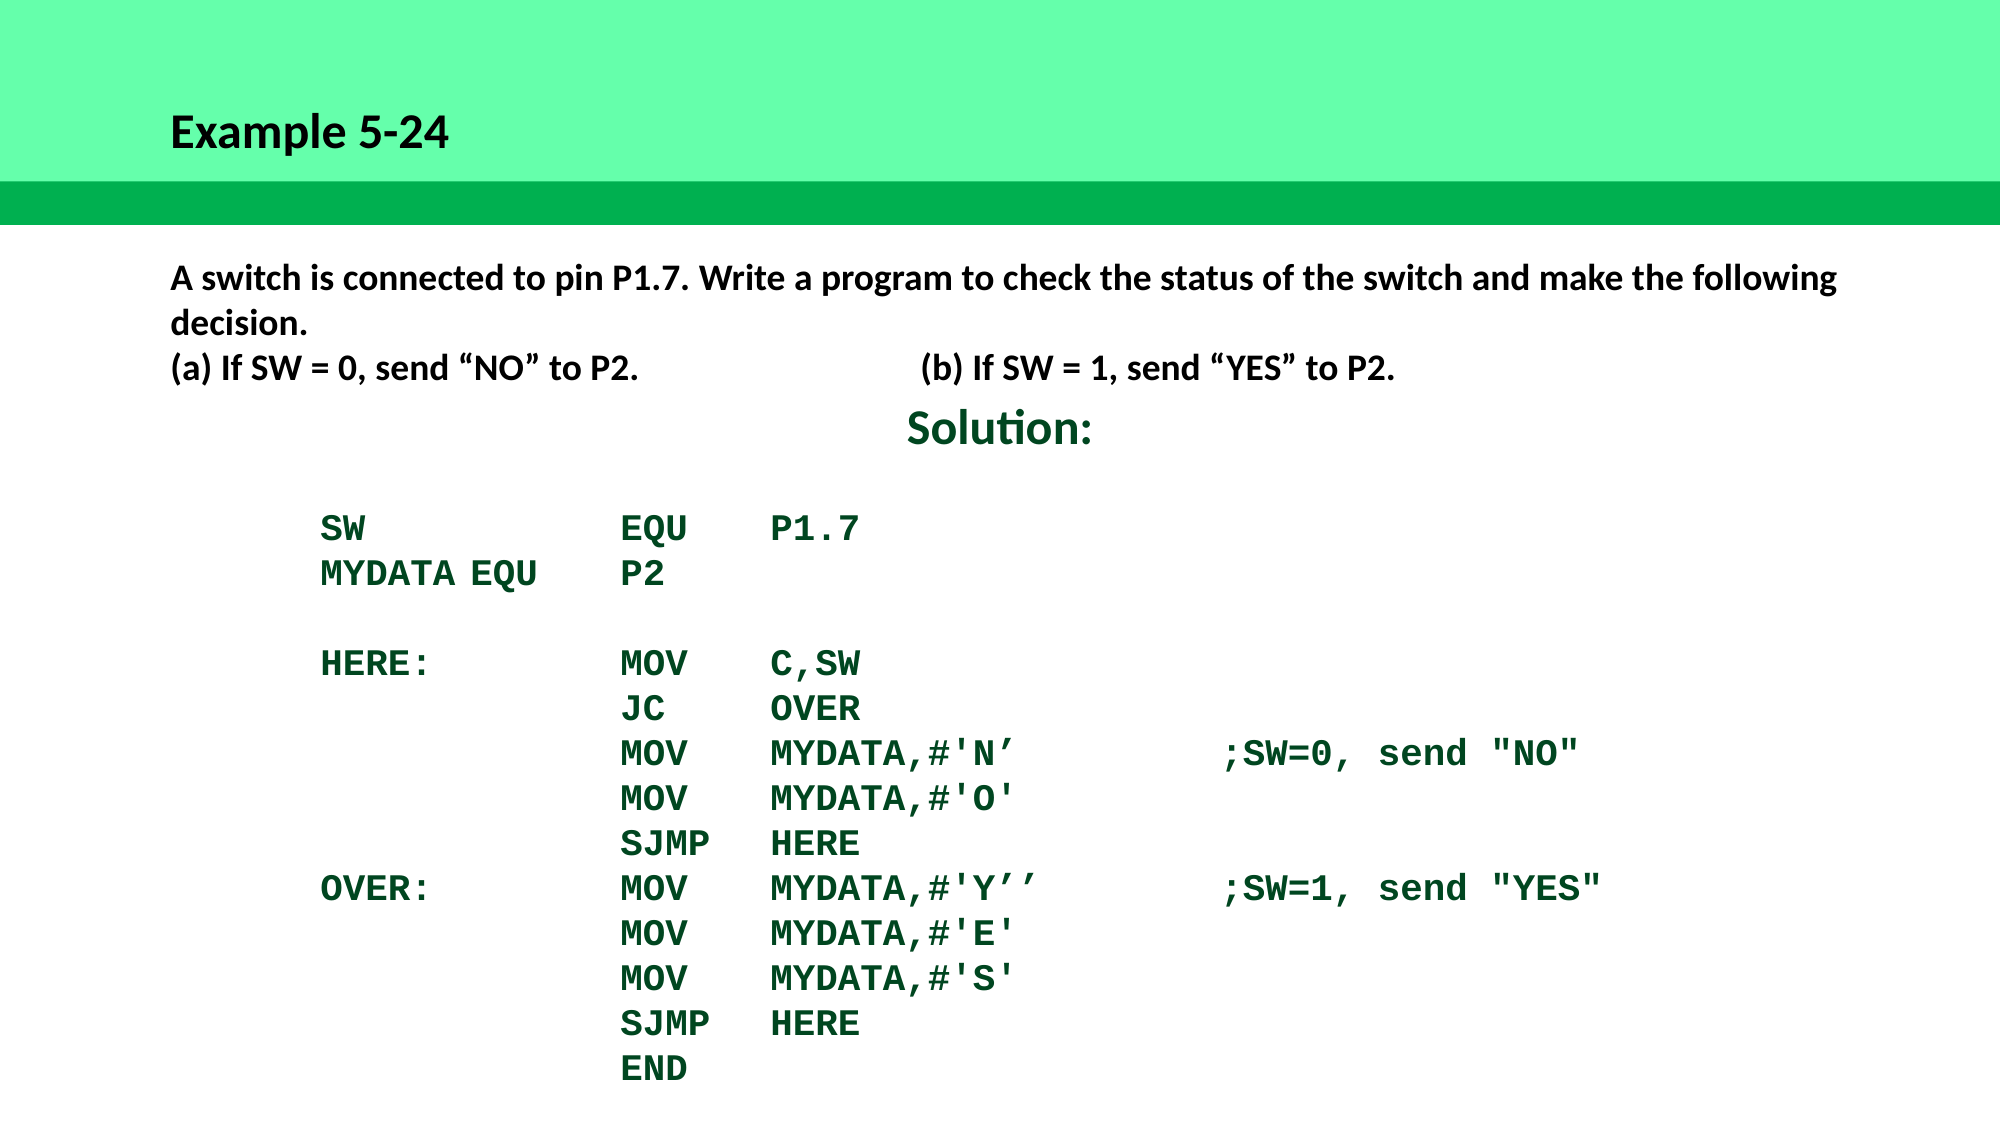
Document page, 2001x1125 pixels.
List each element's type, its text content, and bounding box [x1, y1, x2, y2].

text_box Example 5-24 [155, 90, 1845, 166]
text_box A switch is connected to pin P1.7. Write a program to check the status of the switch and make the following decision. (a) If SW = 0, send “NO” to P2. (b) If SW = 1, send “YES” to P2. [155, 245, 1885, 386]
text_box [0, 0, 2000, 182]
text_box [0, 182, 2000, 226]
text_box SW EQU P1.7 MYDATA EQU P2 HERE: MOV C,SW JC OVER MOV MYDATA,#'N’ ;SW=0, send "NO" MOV MYDATA,#'O' SJMP HERE OVER: MOV MYDATA,#'Y’’ ;SW=1, send "YES" MOV MYDATA,#'E' MOV MYDATA,#'S' SJMP HERE END [155, 495, 2000, 1096]
text_box Solution: [0, 386, 2000, 462]
